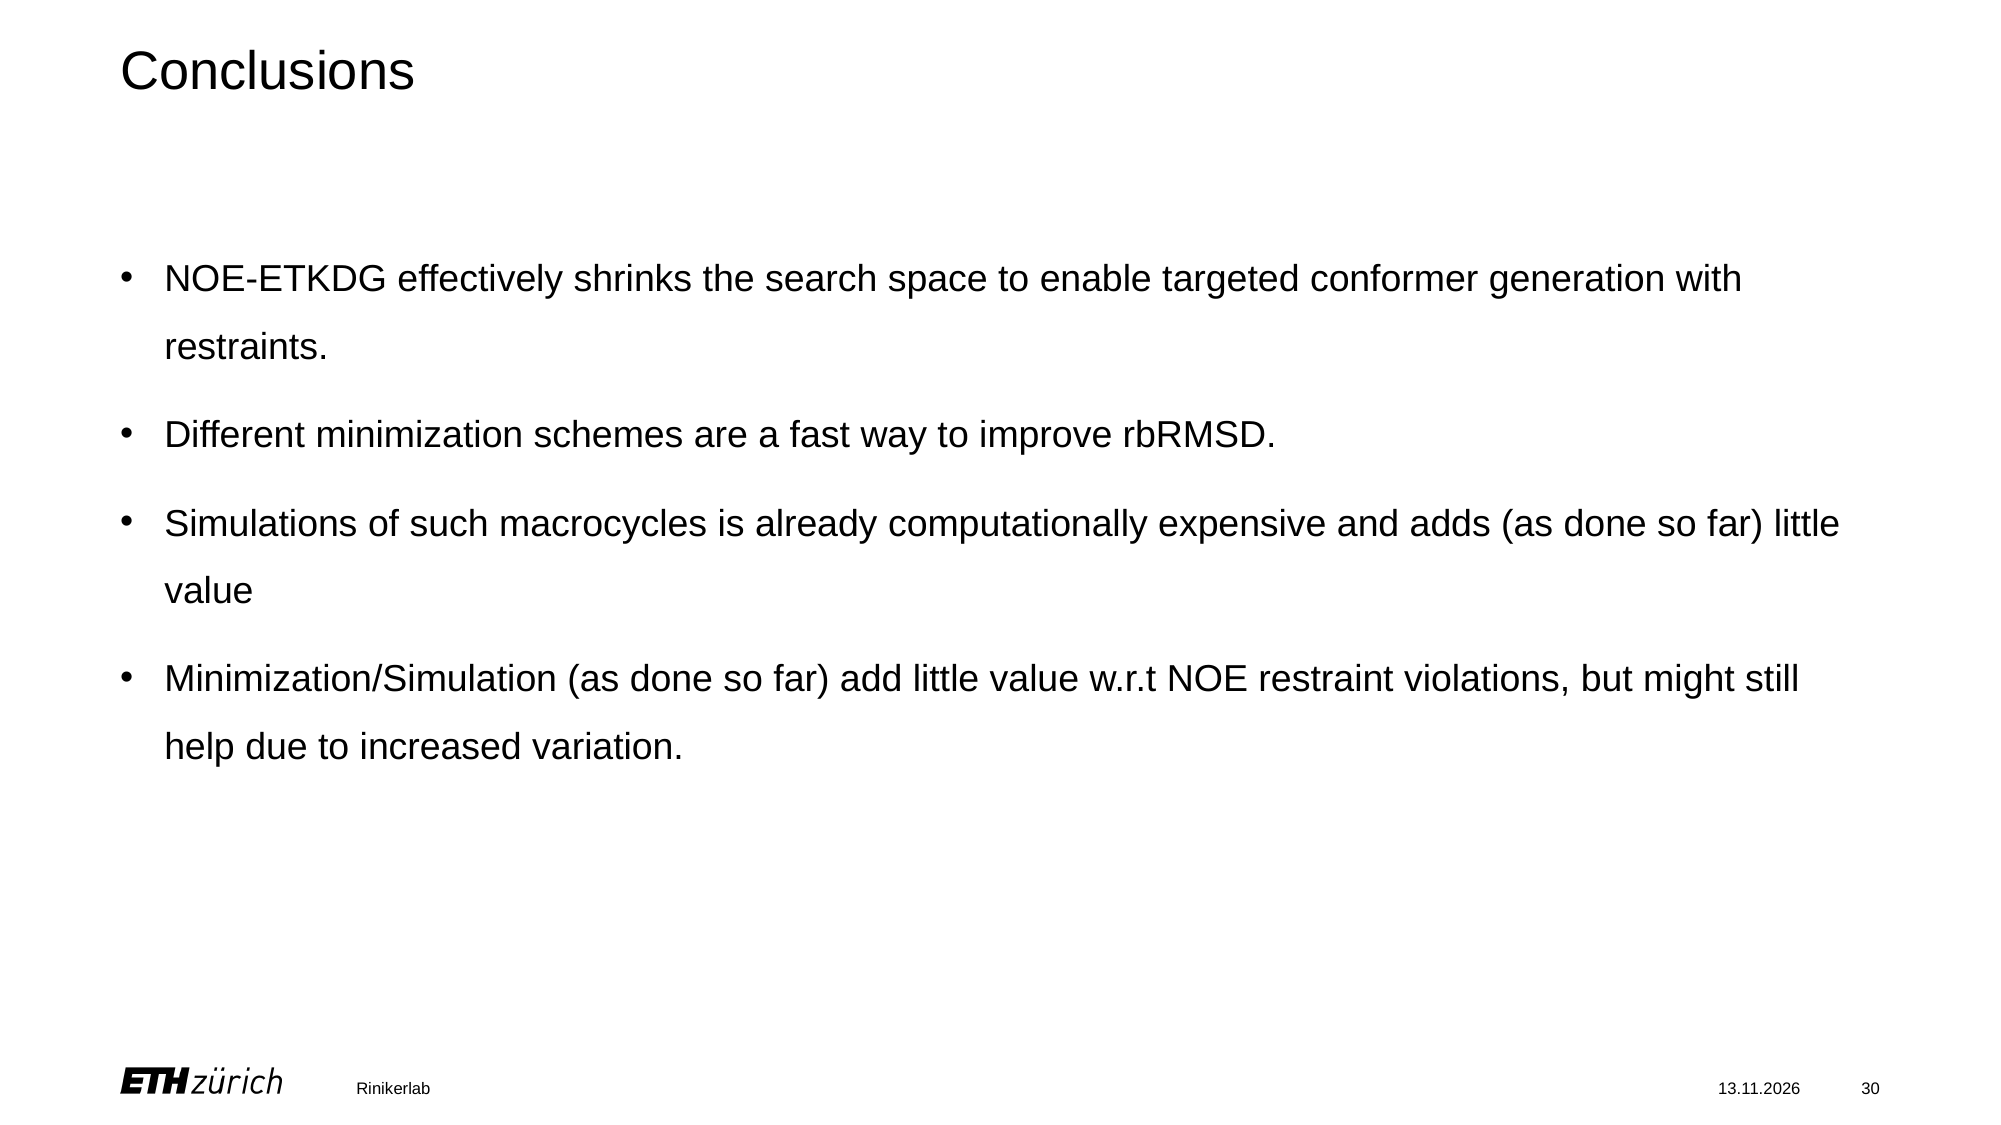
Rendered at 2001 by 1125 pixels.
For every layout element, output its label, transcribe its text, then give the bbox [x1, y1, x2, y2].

title Conclusions [120, 42, 1880, 191]
list NOE-ETKDG effectively shrinks the search space to enable targeted conformer generation with restraints. Different minimization schemes are a fast way to improve rbRMSD. Simulations of such macrocycles is already computationally expensive and adds (as done so far) little value Minimization/Simulation (as done so far) add little value w.r.t NOE restraint violations, but might still help due to increased variation. [120, 231, 1880, 1000]
footer Rinikerlab [356, 1069, 1243, 1106]
picture [120, 1067, 282, 1094]
slide_number 30 [1827, 1069, 1880, 1106]
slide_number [1718, 1069, 1819, 1106]
